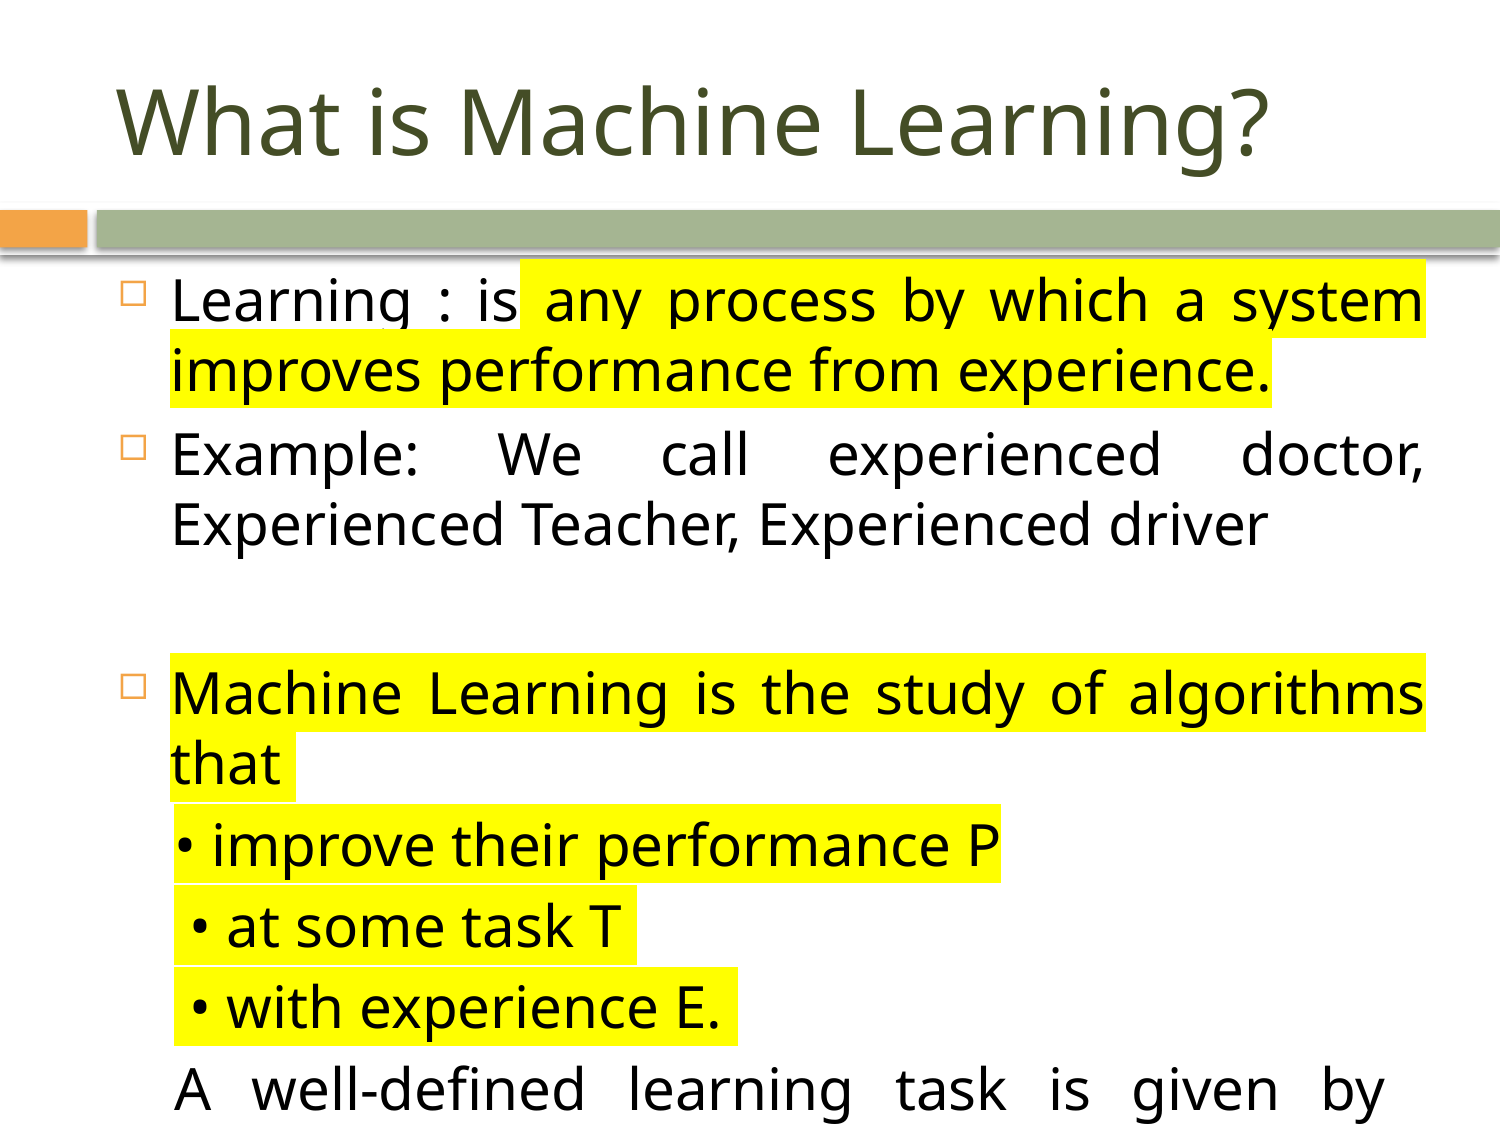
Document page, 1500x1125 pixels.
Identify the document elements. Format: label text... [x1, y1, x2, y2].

title What is Machine Learning? [100, 37, 1438, 200]
list Learning : is any process by which a system improves performance from experience. Example: We call experienced doctor, Experienced Teacher, Experienced driver Machine Learning is the study of algorithms that • improve their performance P • at some task T • with experience E. A well-defined learning task is given by <P,T,E> [103, 255, 1441, 1088]
